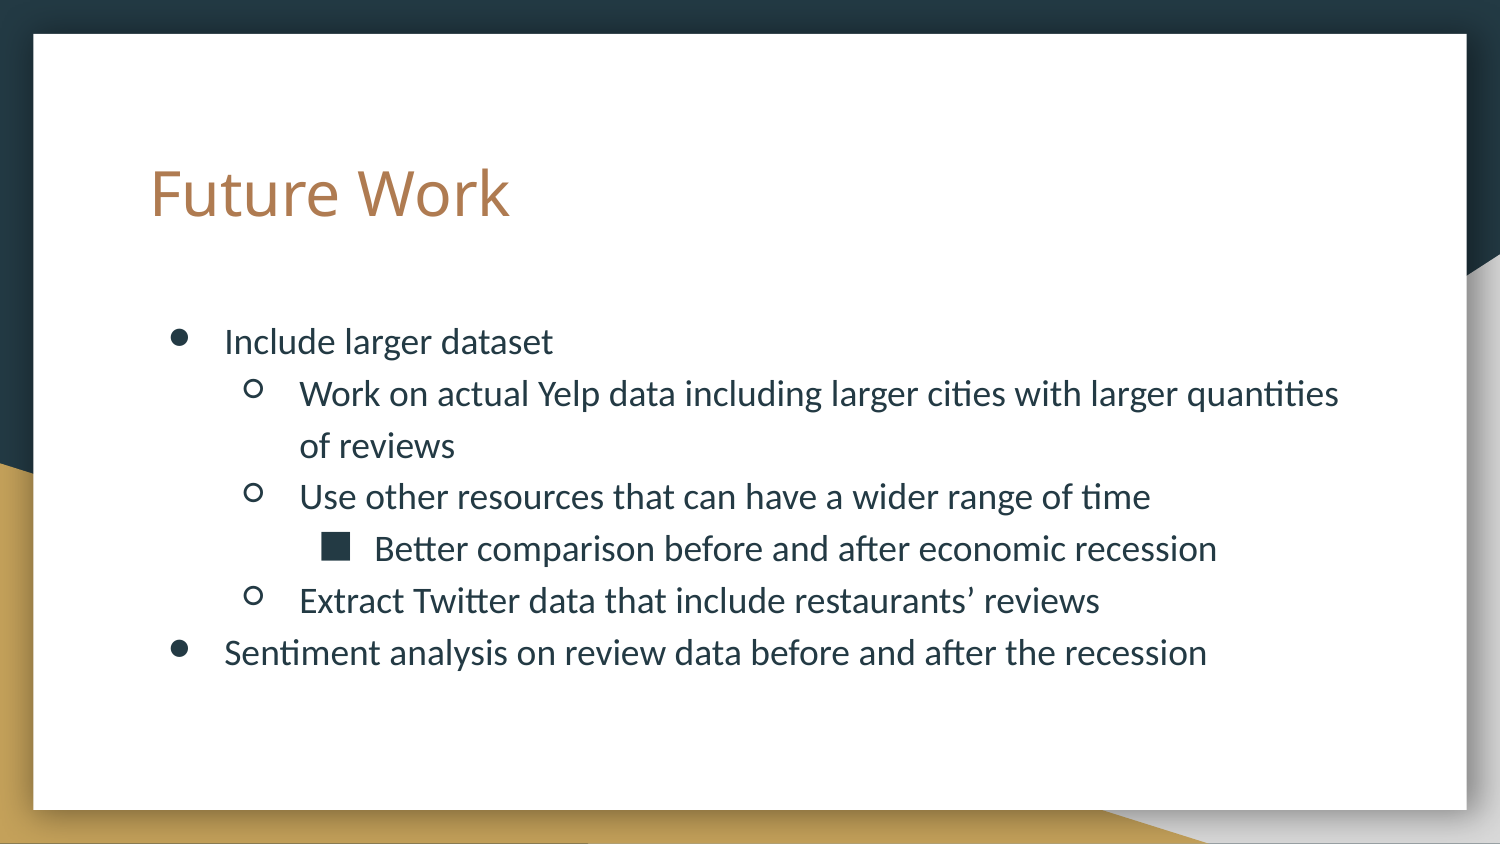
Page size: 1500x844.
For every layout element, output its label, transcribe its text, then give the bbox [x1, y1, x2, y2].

list Include larger dataset Work on actual Yelp data including larger cities with larger quantities of reviews Use other resources that can have a wider range of time Better comparison before and after economic recession Extract Twitter data that include restaurants’ reviews Sentiment analysis on review data before and after the recession [134, 295, 1366, 729]
title Future Work [134, 138, 1366, 295]
